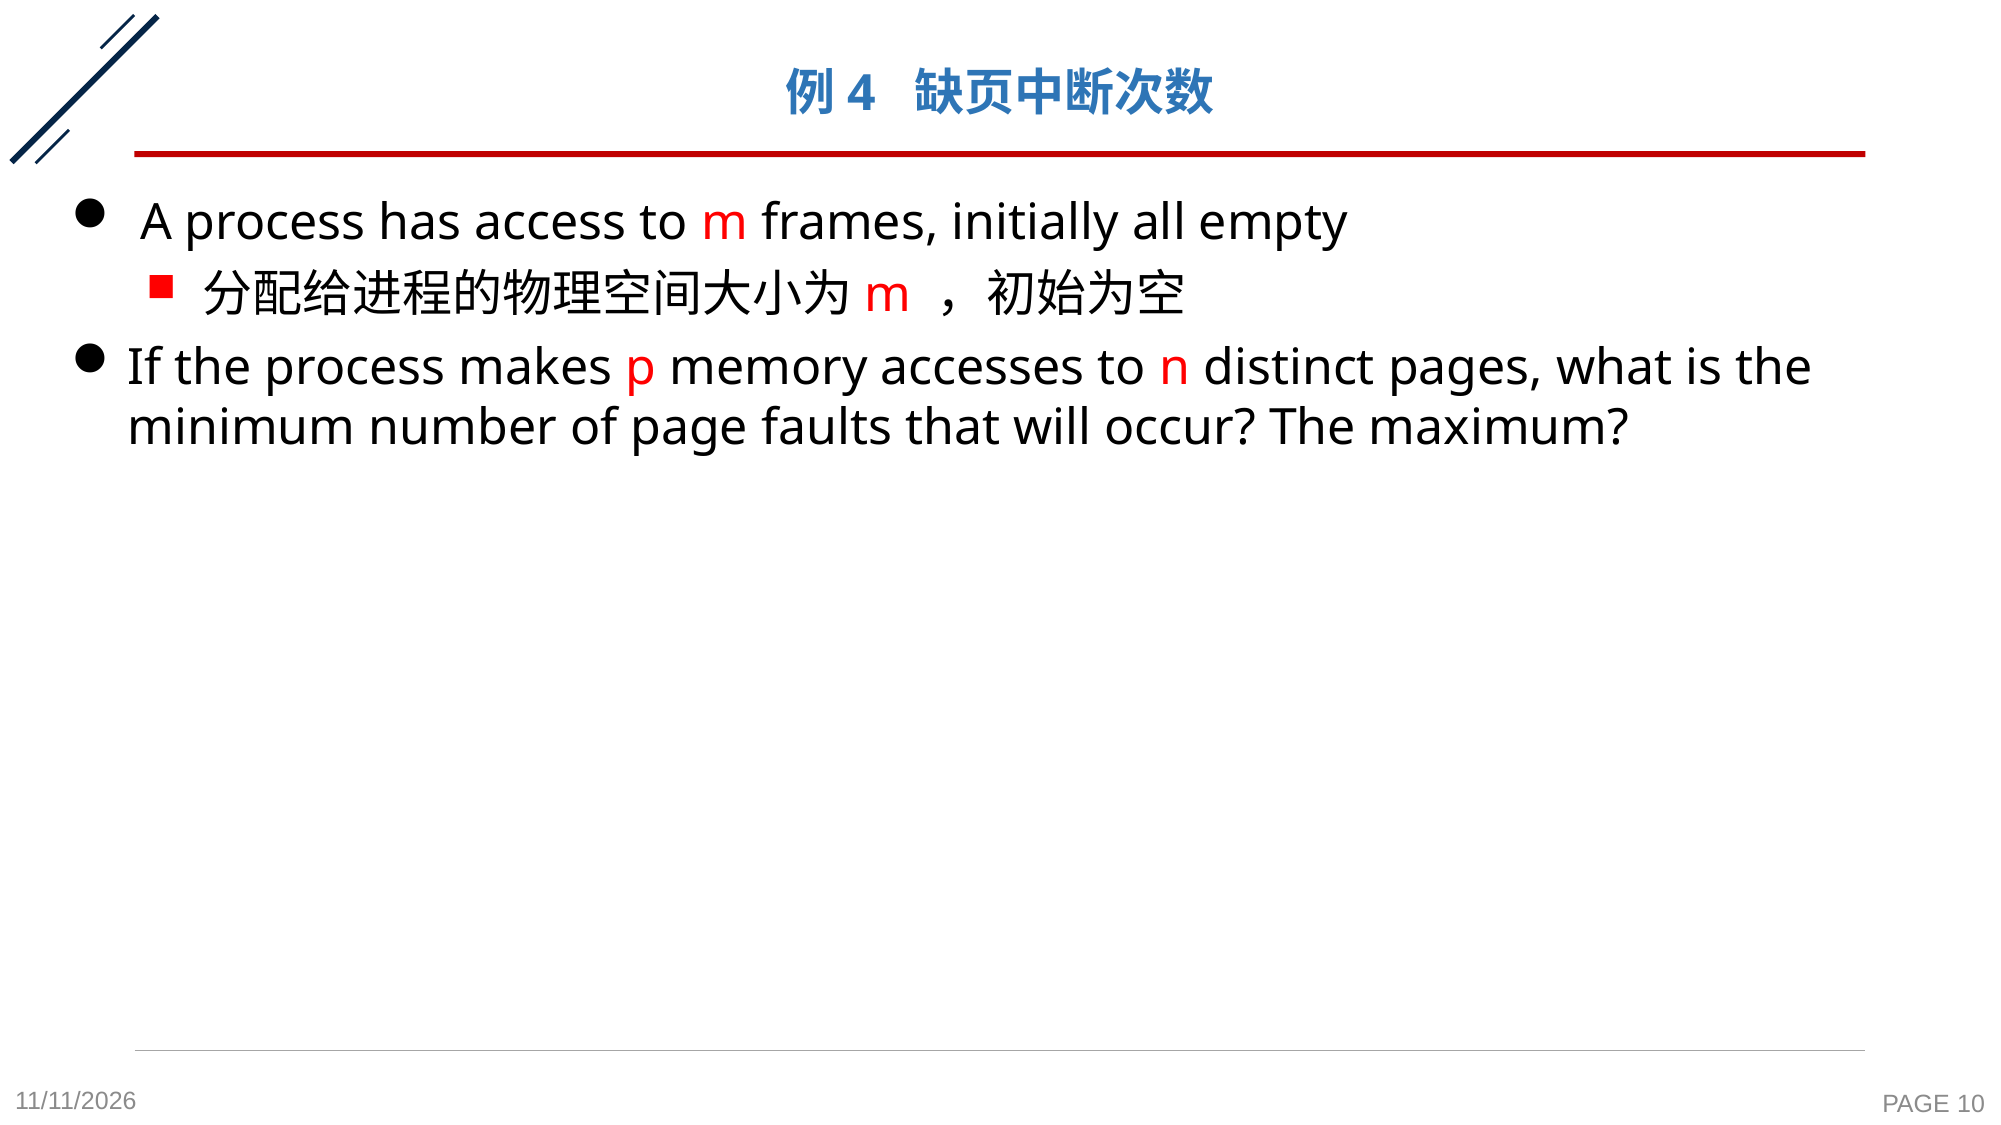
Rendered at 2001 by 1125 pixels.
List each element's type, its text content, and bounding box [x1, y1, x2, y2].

slide_number PAGE 10 [1783, 1077, 2000, 1125]
title 例4 缺页中断次数 [134, 37, 1866, 150]
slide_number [0, 1073, 178, 1125]
text_box A process has access to m frames, initially all empty 分配给进程的物理空间大小为m ，初始为空 If the process makes p memory accesses to n distinct pages, what is the minimum number of page faults that will occur? The maximum? [56, 181, 1944, 1021]
